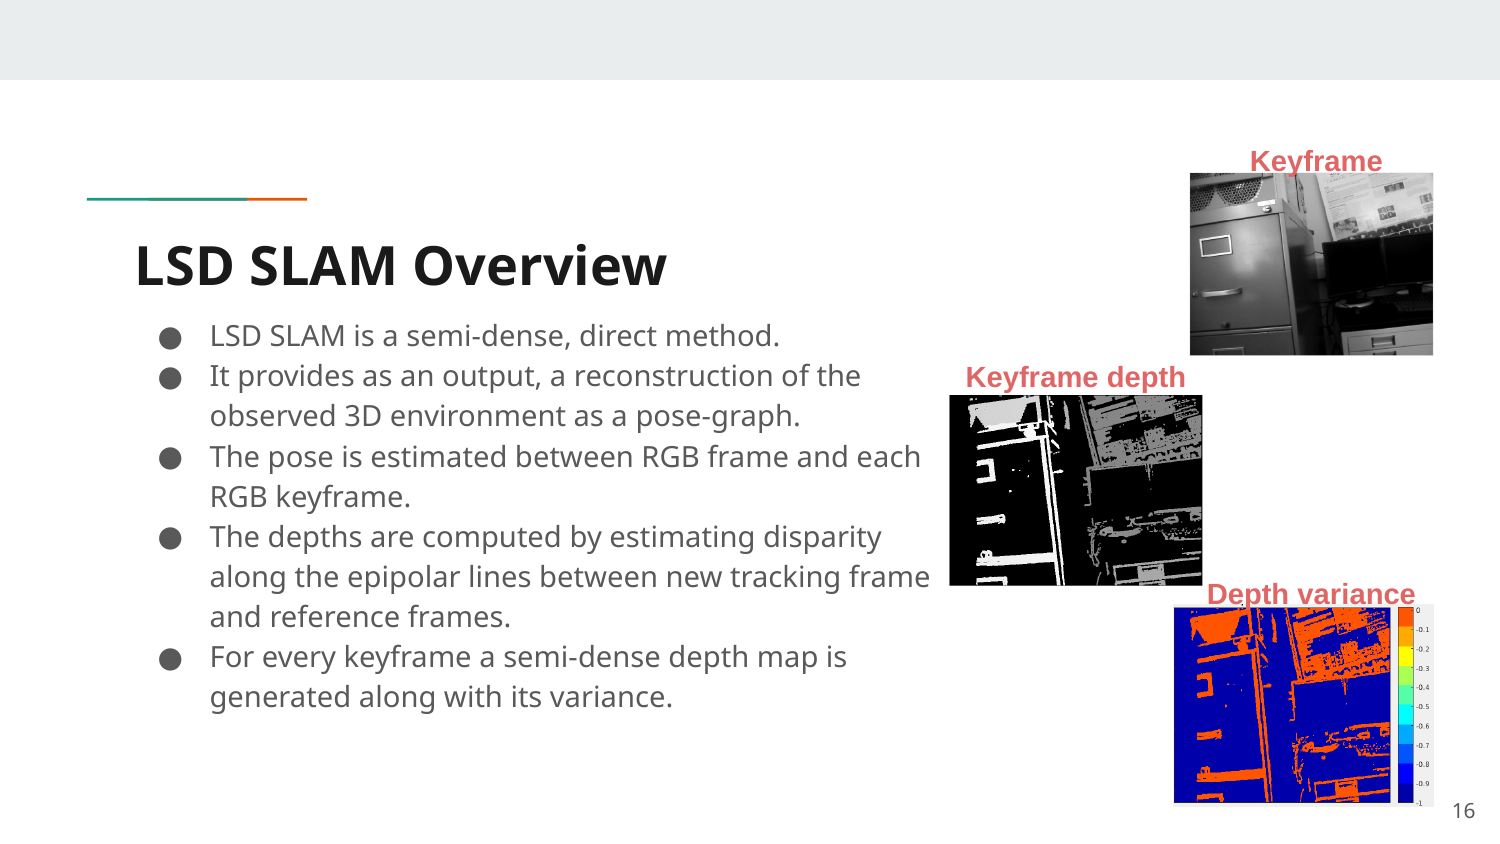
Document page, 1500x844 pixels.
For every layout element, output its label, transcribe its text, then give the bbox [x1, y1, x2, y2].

text_box Keyframe depth [949, 343, 1203, 382]
picture [1189, 172, 1435, 356]
slide_number ‹#› [1400, 779, 1491, 844]
title LSD SLAM Overview [119, 216, 1184, 305]
text_box Depth variance [1184, 560, 1439, 598]
picture [1172, 604, 1435, 807]
picture [948, 395, 1204, 586]
text_box Keyframe [1189, 126, 1444, 165]
list LSD SLAM is a semi-dense, direct method. It provides as an output, a reconstruction of the observed 3D environment as a pose-graph. The pose is estimated between RGB frame and each RGB keyframe. The depths are computed by estimating disparity along the epipolar lines between new tracking frame and reference frames. For every keyframe a semi-dense depth map is generated along with its variance. [119, 297, 956, 744]
